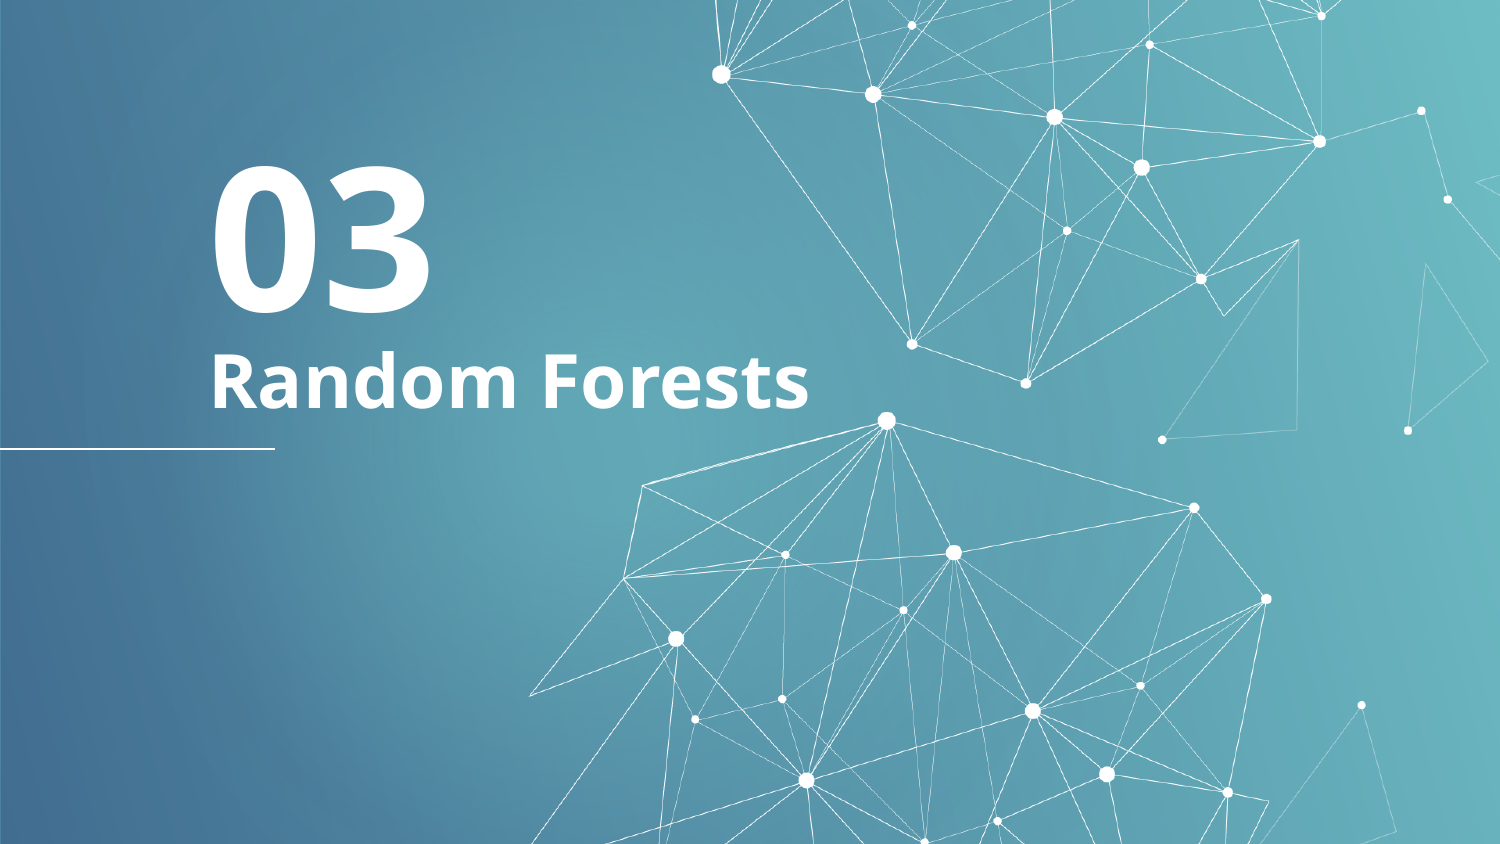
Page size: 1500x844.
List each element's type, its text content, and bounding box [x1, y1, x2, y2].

picture [0, 0, 1500, 844]
title 03 [193, 169, 683, 294]
title Random Forests [193, 220, 1046, 537]
